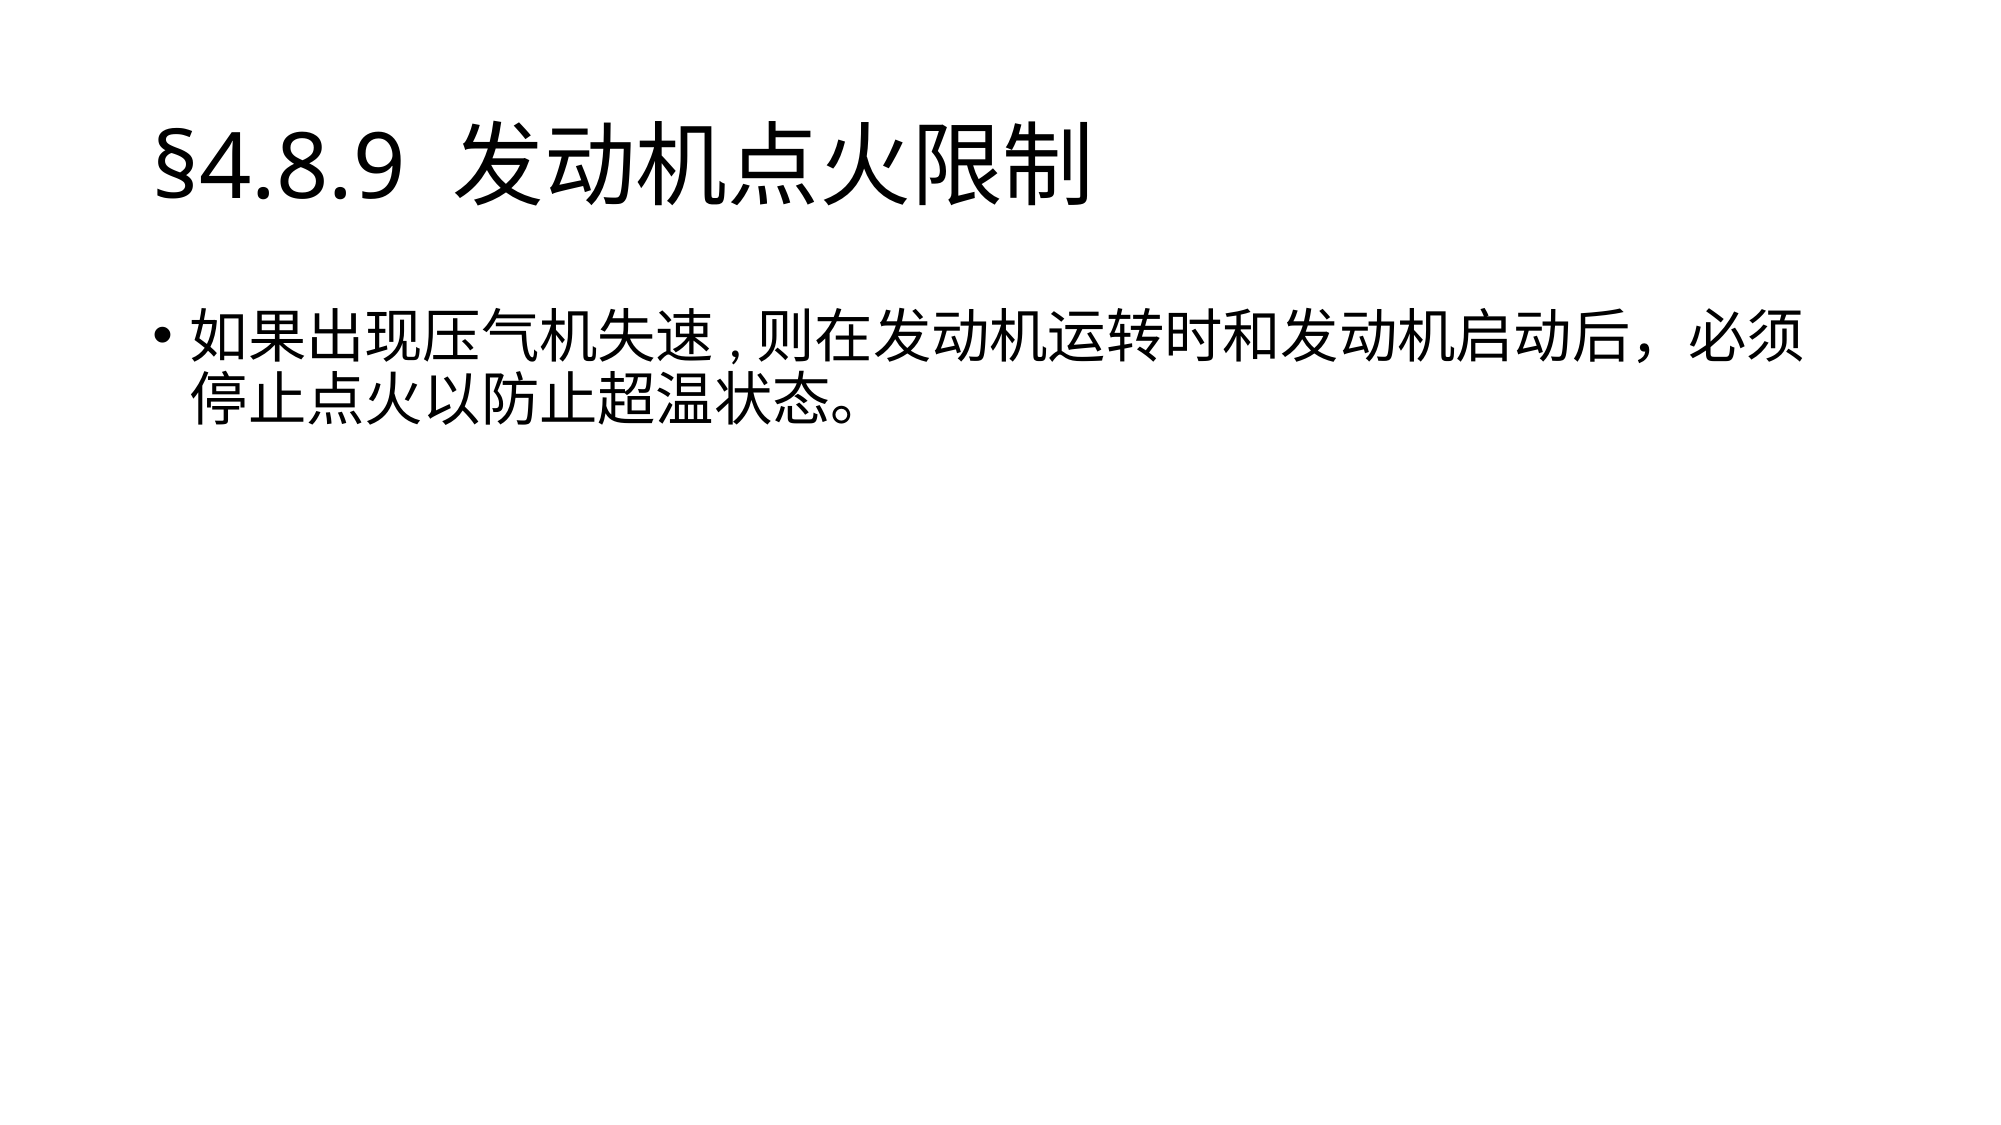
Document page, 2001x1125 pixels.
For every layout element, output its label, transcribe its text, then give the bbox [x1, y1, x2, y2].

list 如果出现压气机失速,则在发动机运转时和发动机启动后，必须停止点火以防止超温状态。 [137, 299, 1863, 1014]
title §4.8.9 发动机点火限制 [137, 59, 1863, 278]
